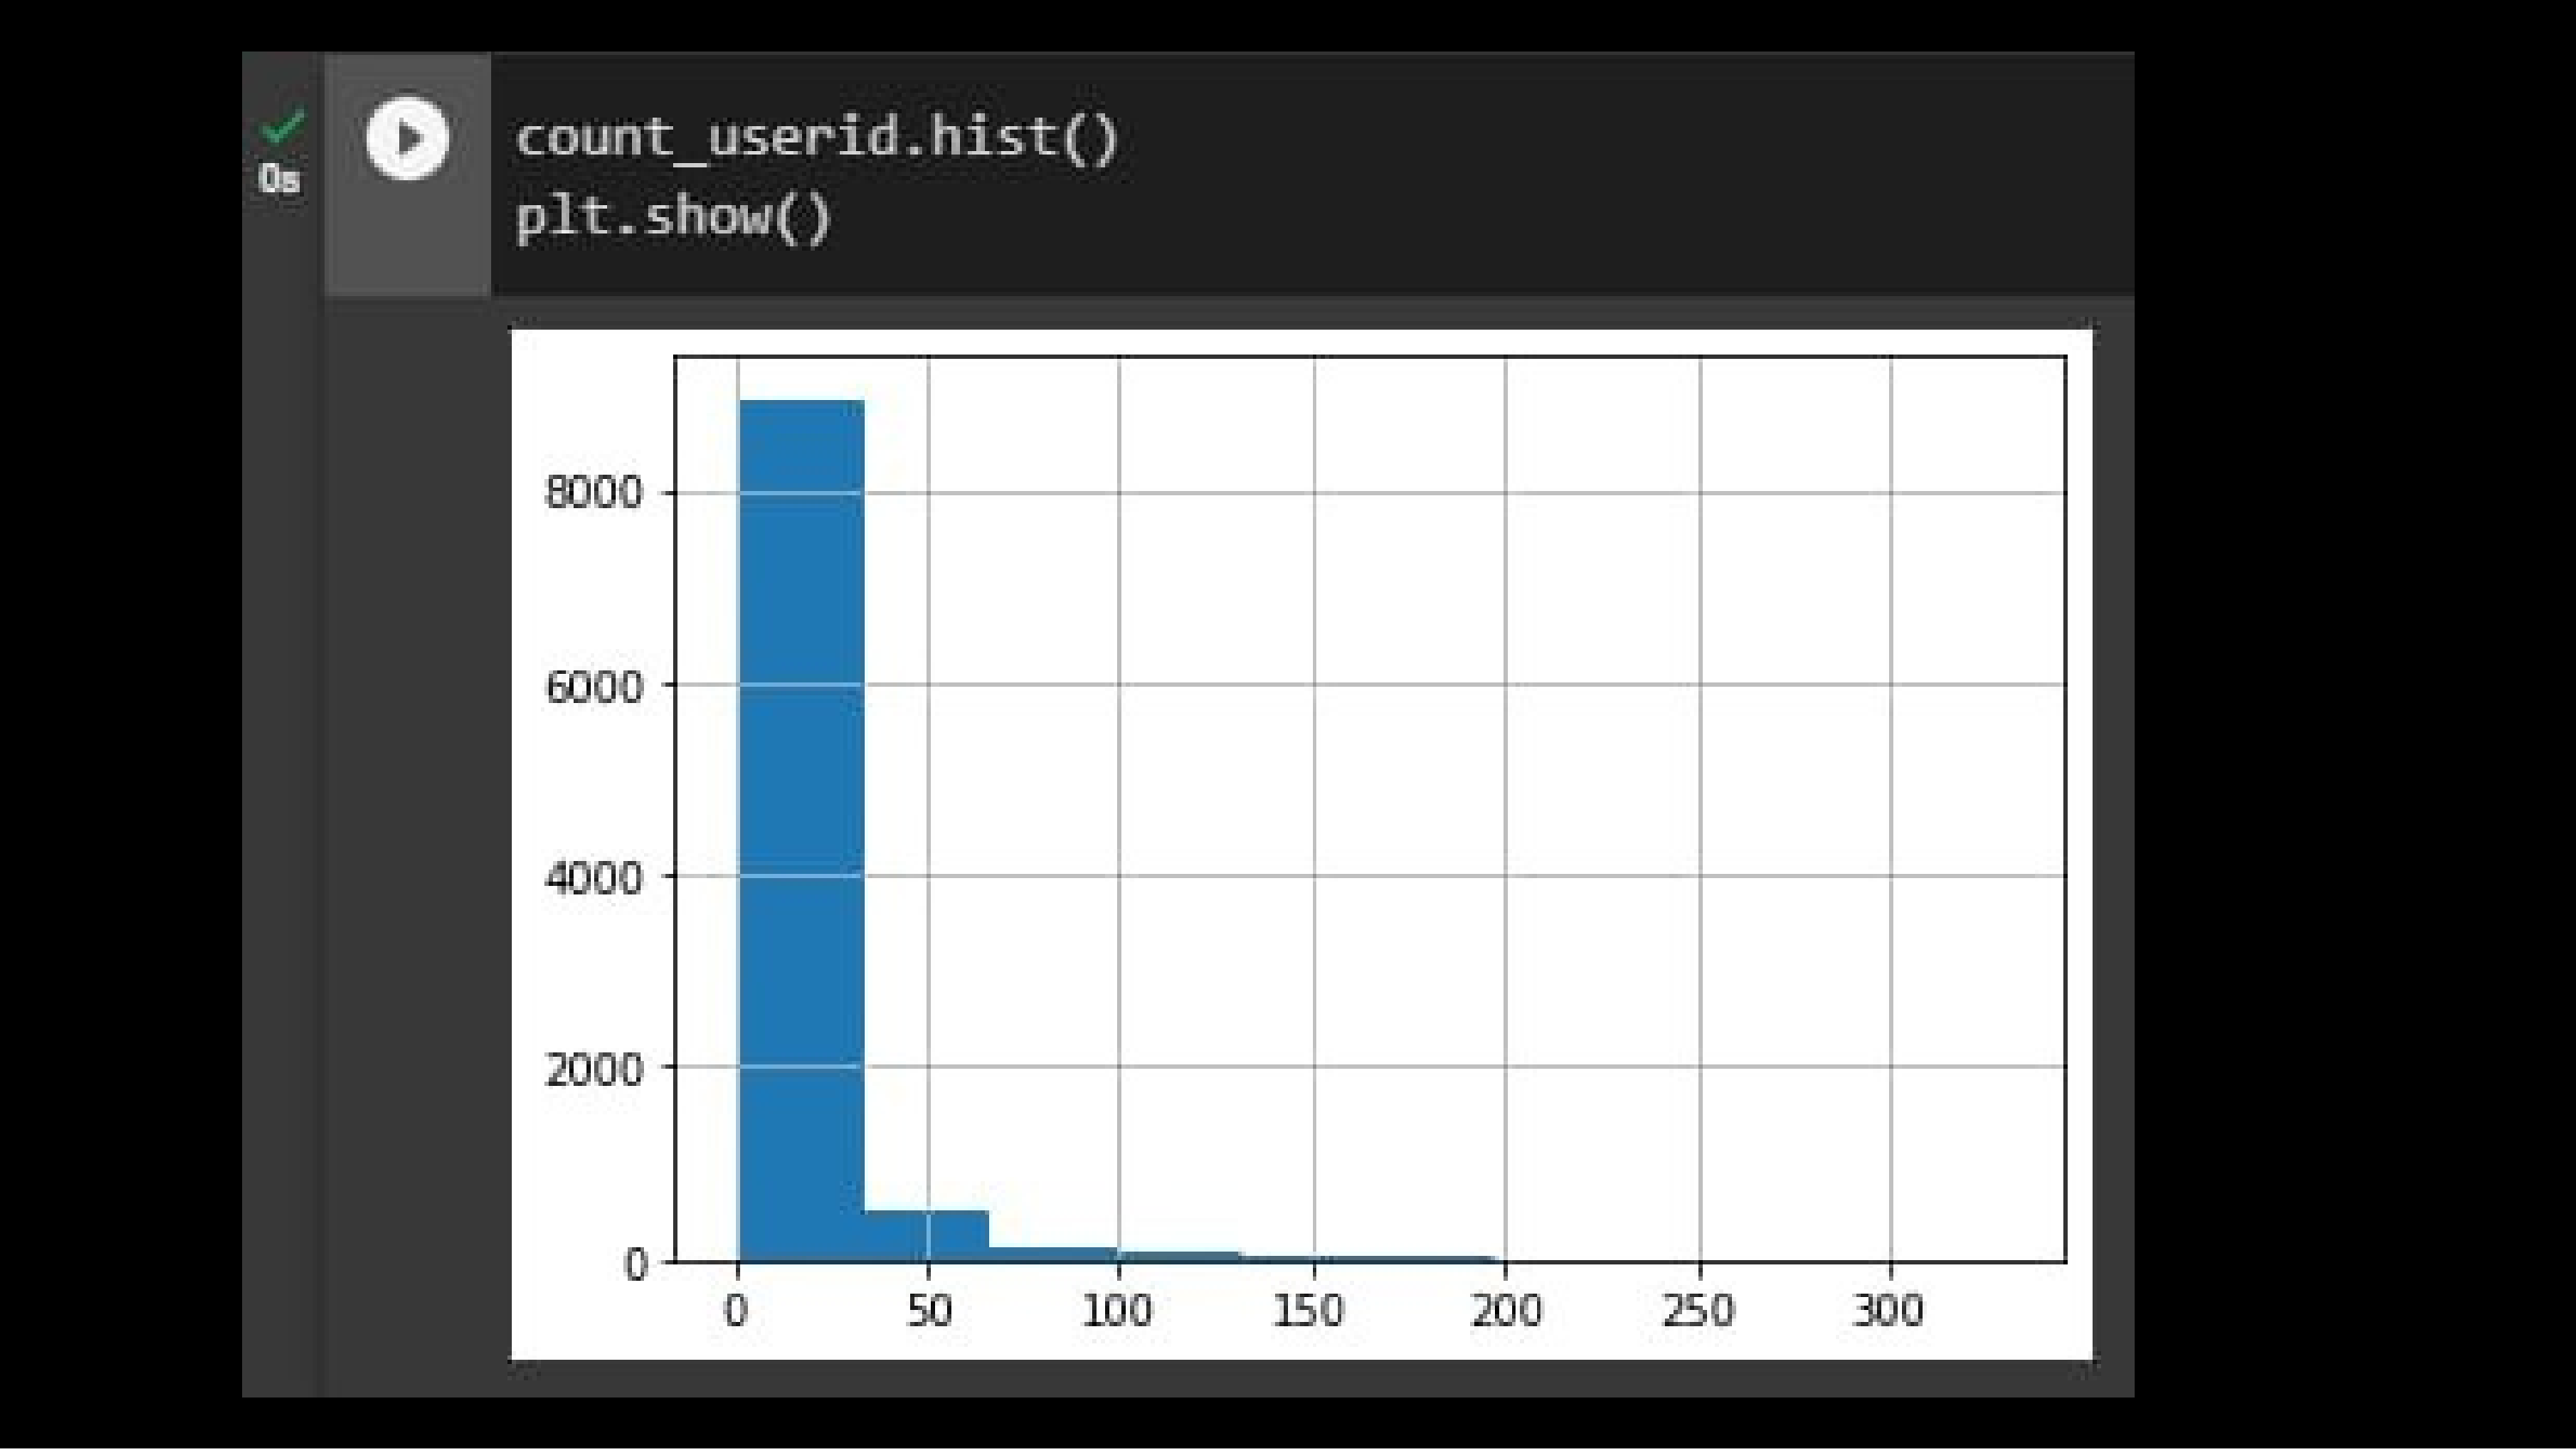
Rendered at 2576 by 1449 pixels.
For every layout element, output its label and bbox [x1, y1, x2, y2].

picture [241, 51, 2135, 1397]
